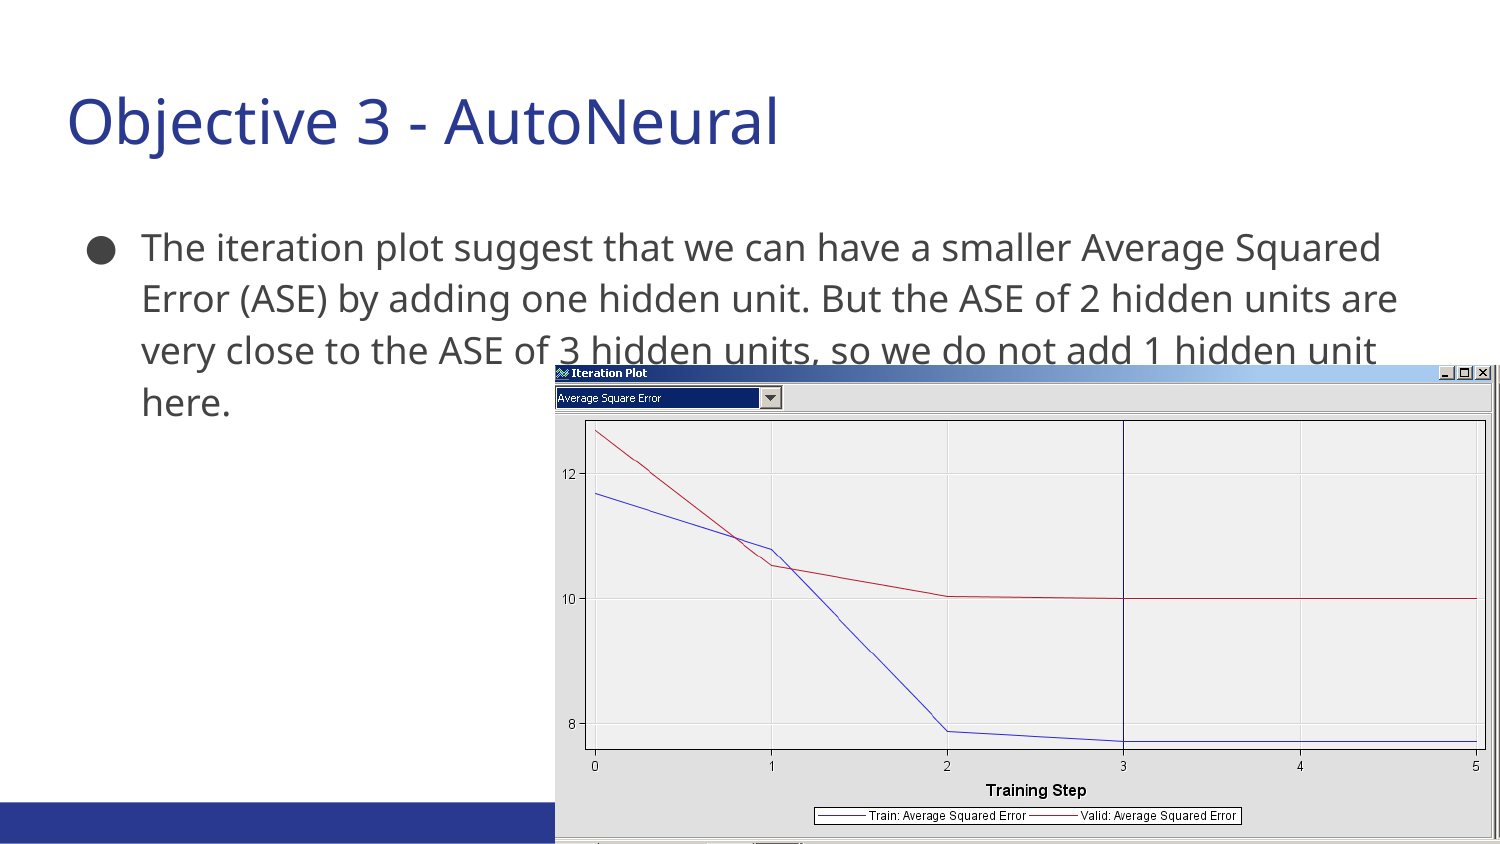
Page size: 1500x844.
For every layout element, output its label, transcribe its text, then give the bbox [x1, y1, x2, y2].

picture [555, 364, 1500, 844]
title Objective 3 - AutoNeural [51, 67, 1449, 167]
list The iteration plot suggest that we can have a smaller Average Squared Error (ASE) by adding one hidden unit. But the ASE of 2 hidden units are very close to the ASE of 3 hidden units, so we do not add 1 hidden unit here. [51, 201, 1449, 750]
